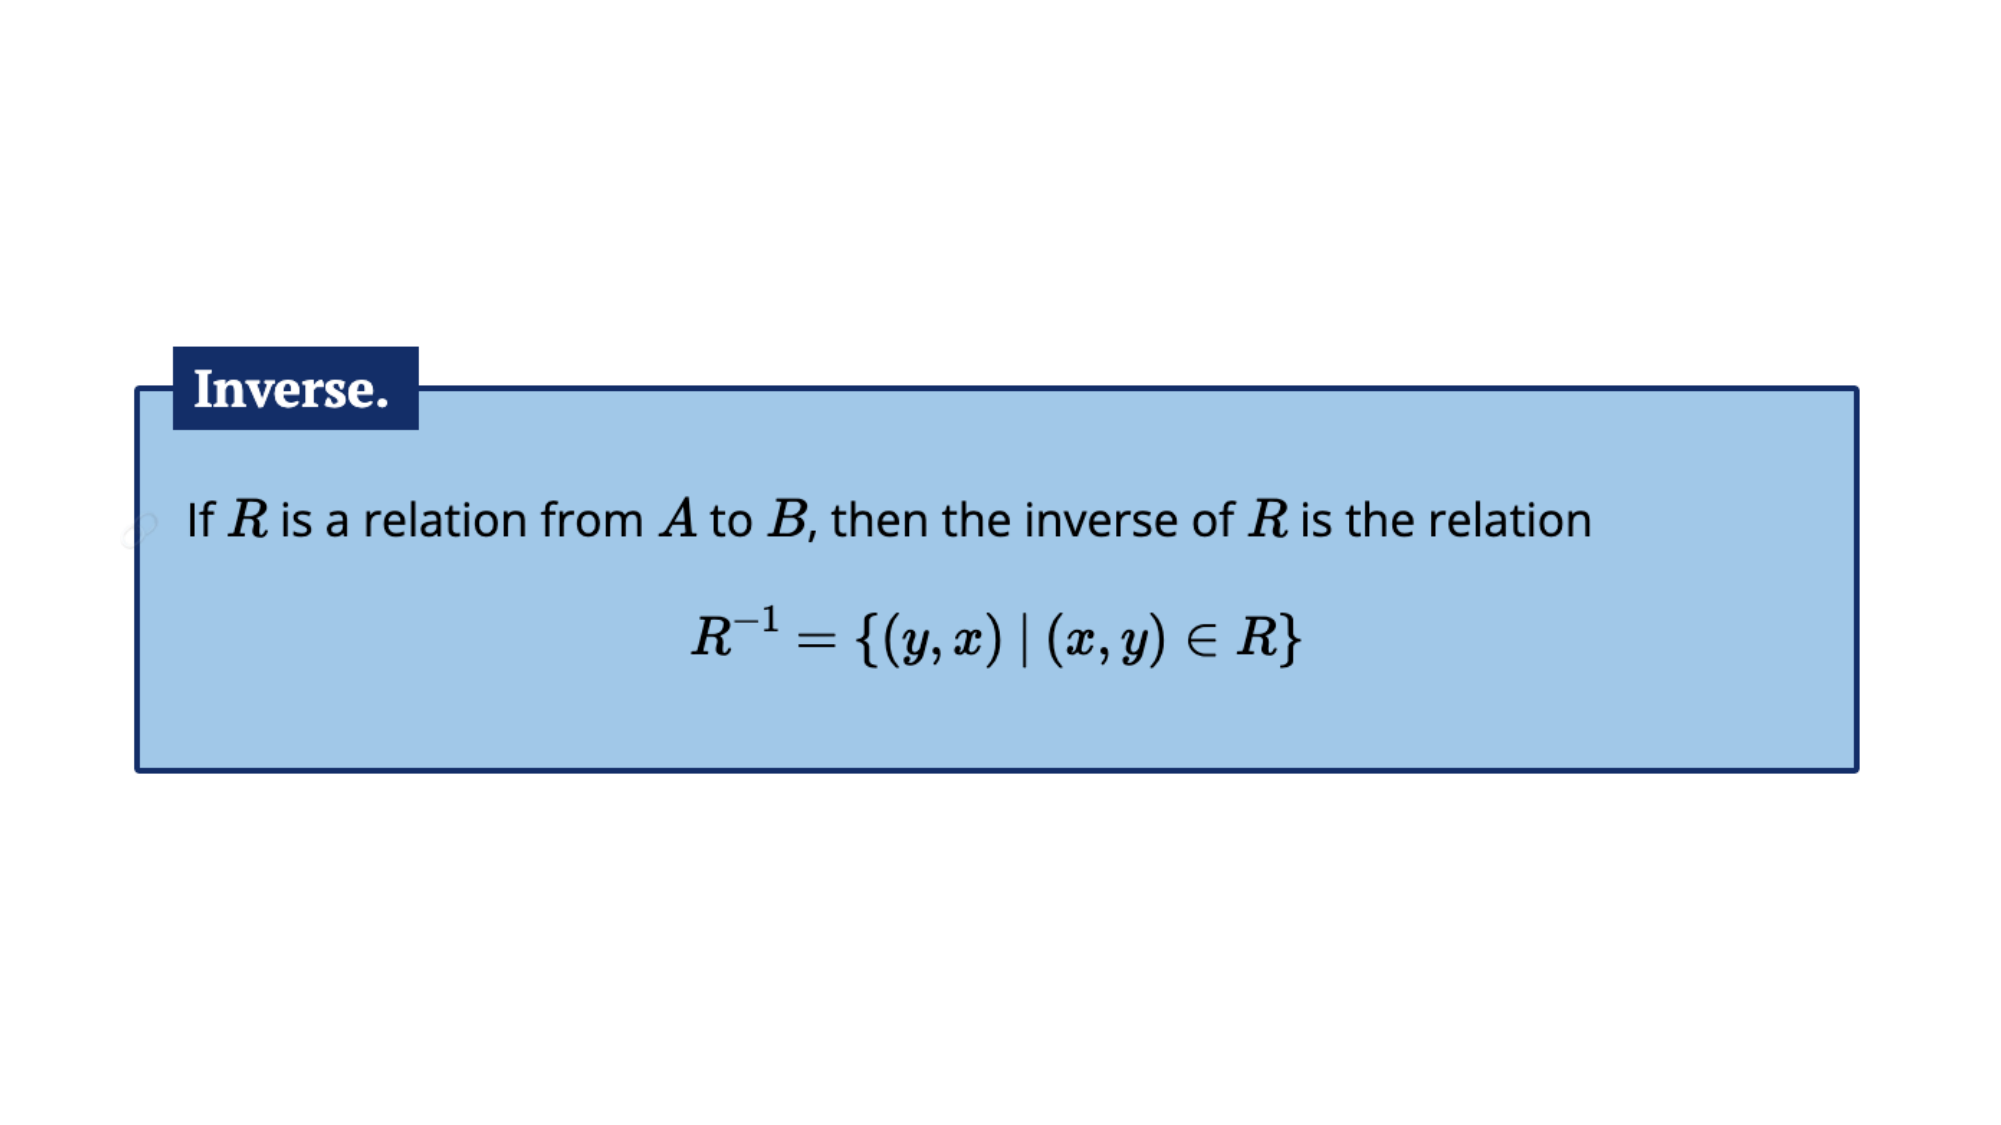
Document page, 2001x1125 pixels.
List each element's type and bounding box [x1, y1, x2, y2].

picture [119, 330, 1881, 795]
